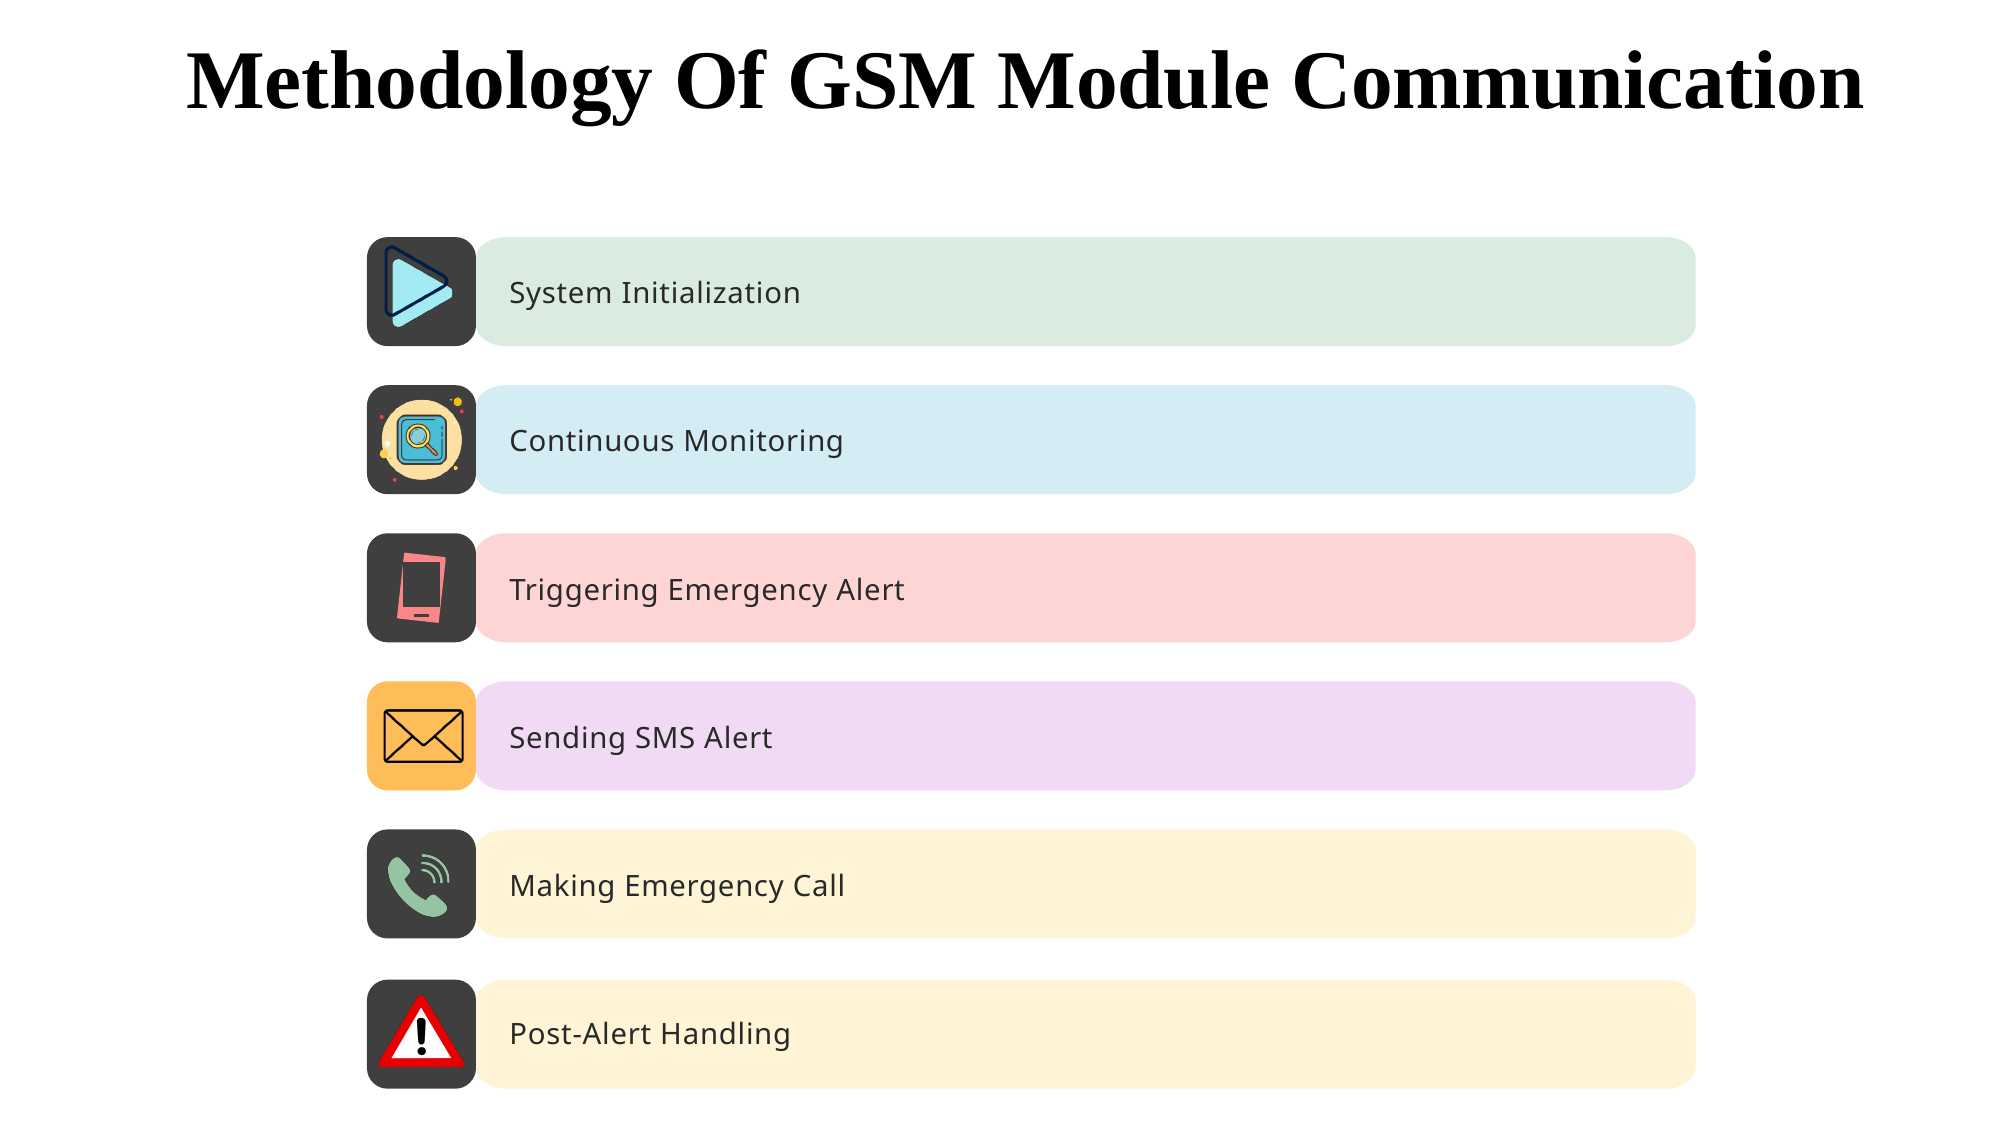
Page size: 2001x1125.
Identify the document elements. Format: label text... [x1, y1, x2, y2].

text_box Methodology Of GSM Module Communication [111, 29, 1941, 191]
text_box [476, 533, 1696, 643]
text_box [366, 533, 476, 643]
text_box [366, 237, 476, 347]
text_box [476, 979, 1696, 1089]
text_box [366, 979, 476, 1089]
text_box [366, 681, 476, 791]
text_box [476, 681, 1696, 791]
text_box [476, 385, 1696, 495]
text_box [366, 385, 476, 495]
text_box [476, 829, 1696, 939]
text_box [476, 237, 1696, 347]
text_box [366, 829, 476, 939]
